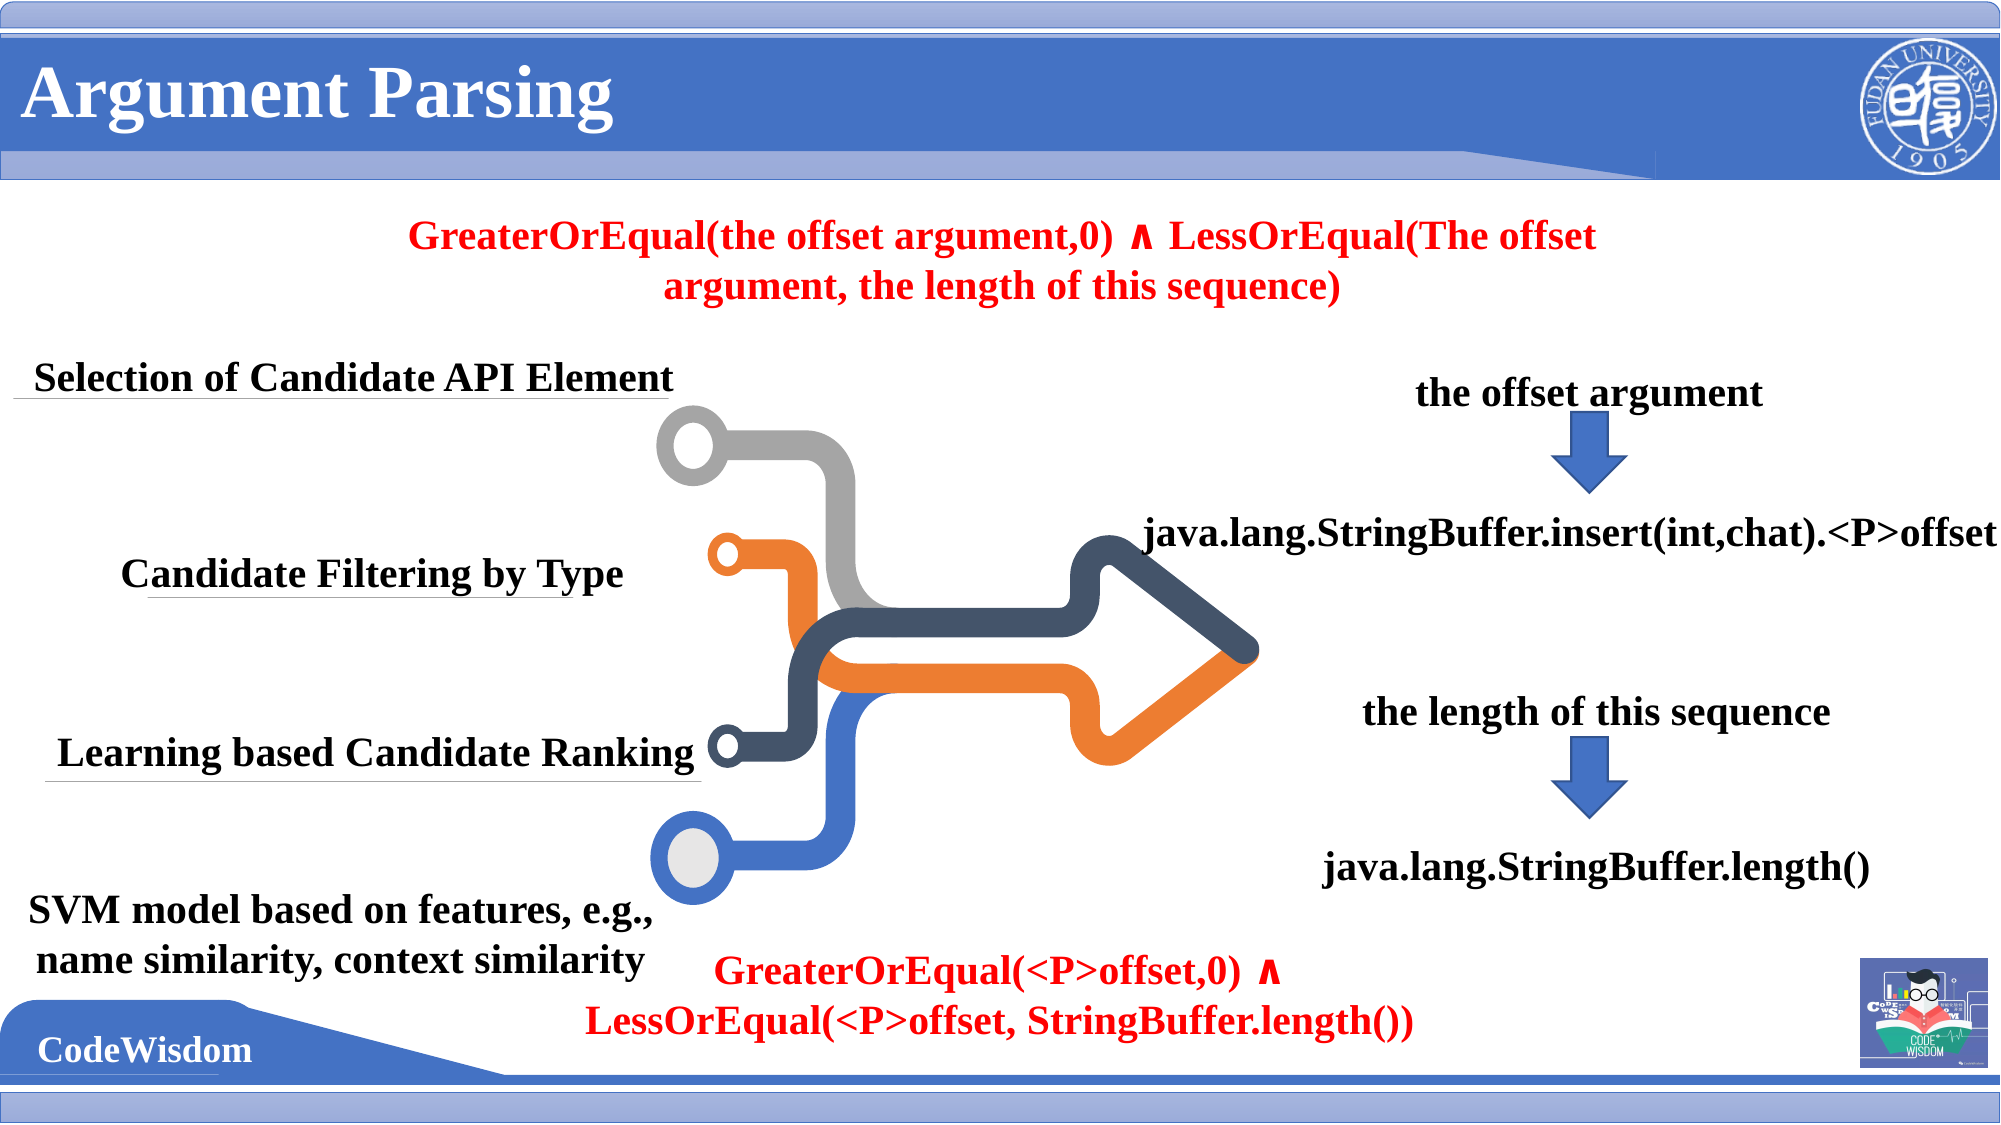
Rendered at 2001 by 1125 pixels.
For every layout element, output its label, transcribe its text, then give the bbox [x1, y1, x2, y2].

text_box Selection of Candidate API Element [0, 317, 698, 408]
text_box Argument Parsing [5, 35, 1898, 140]
text_box [1550, 410, 1629, 495]
text_box [1550, 736, 1629, 806]
text_box java.lang.StringBuffer.length() [1251, 806, 1943, 897]
text_box GreaterOrEqual(the offset argument,0) ∧ LessOrEqual(The offset argument, the length of this sequence) [348, 200, 1657, 316]
picture [1860, 38, 1997, 175]
text_box Candidate Filtering by Type [76, 513, 658, 604]
text_box the length of this sequence [1286, 650, 1907, 741]
text_box GreaterOrEqual(<P>offset,0) ∧ LessOrEqual(<P>offset, StringBuffer.length()) [413, 935, 1586, 1051]
text_box java.lang.StringBuffer.insert(int,chat).<P>offset [1245, 472, 2000, 563]
text_box SVM model based on features, e.g., name similarity, context similarity [0, 874, 687, 989]
text_box Learning based Candidate Ranking [30, 692, 658, 783]
text_box the offset argument [1279, 332, 1900, 422]
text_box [658, 414, 1245, 897]
picture [1860, 958, 1988, 1068]
